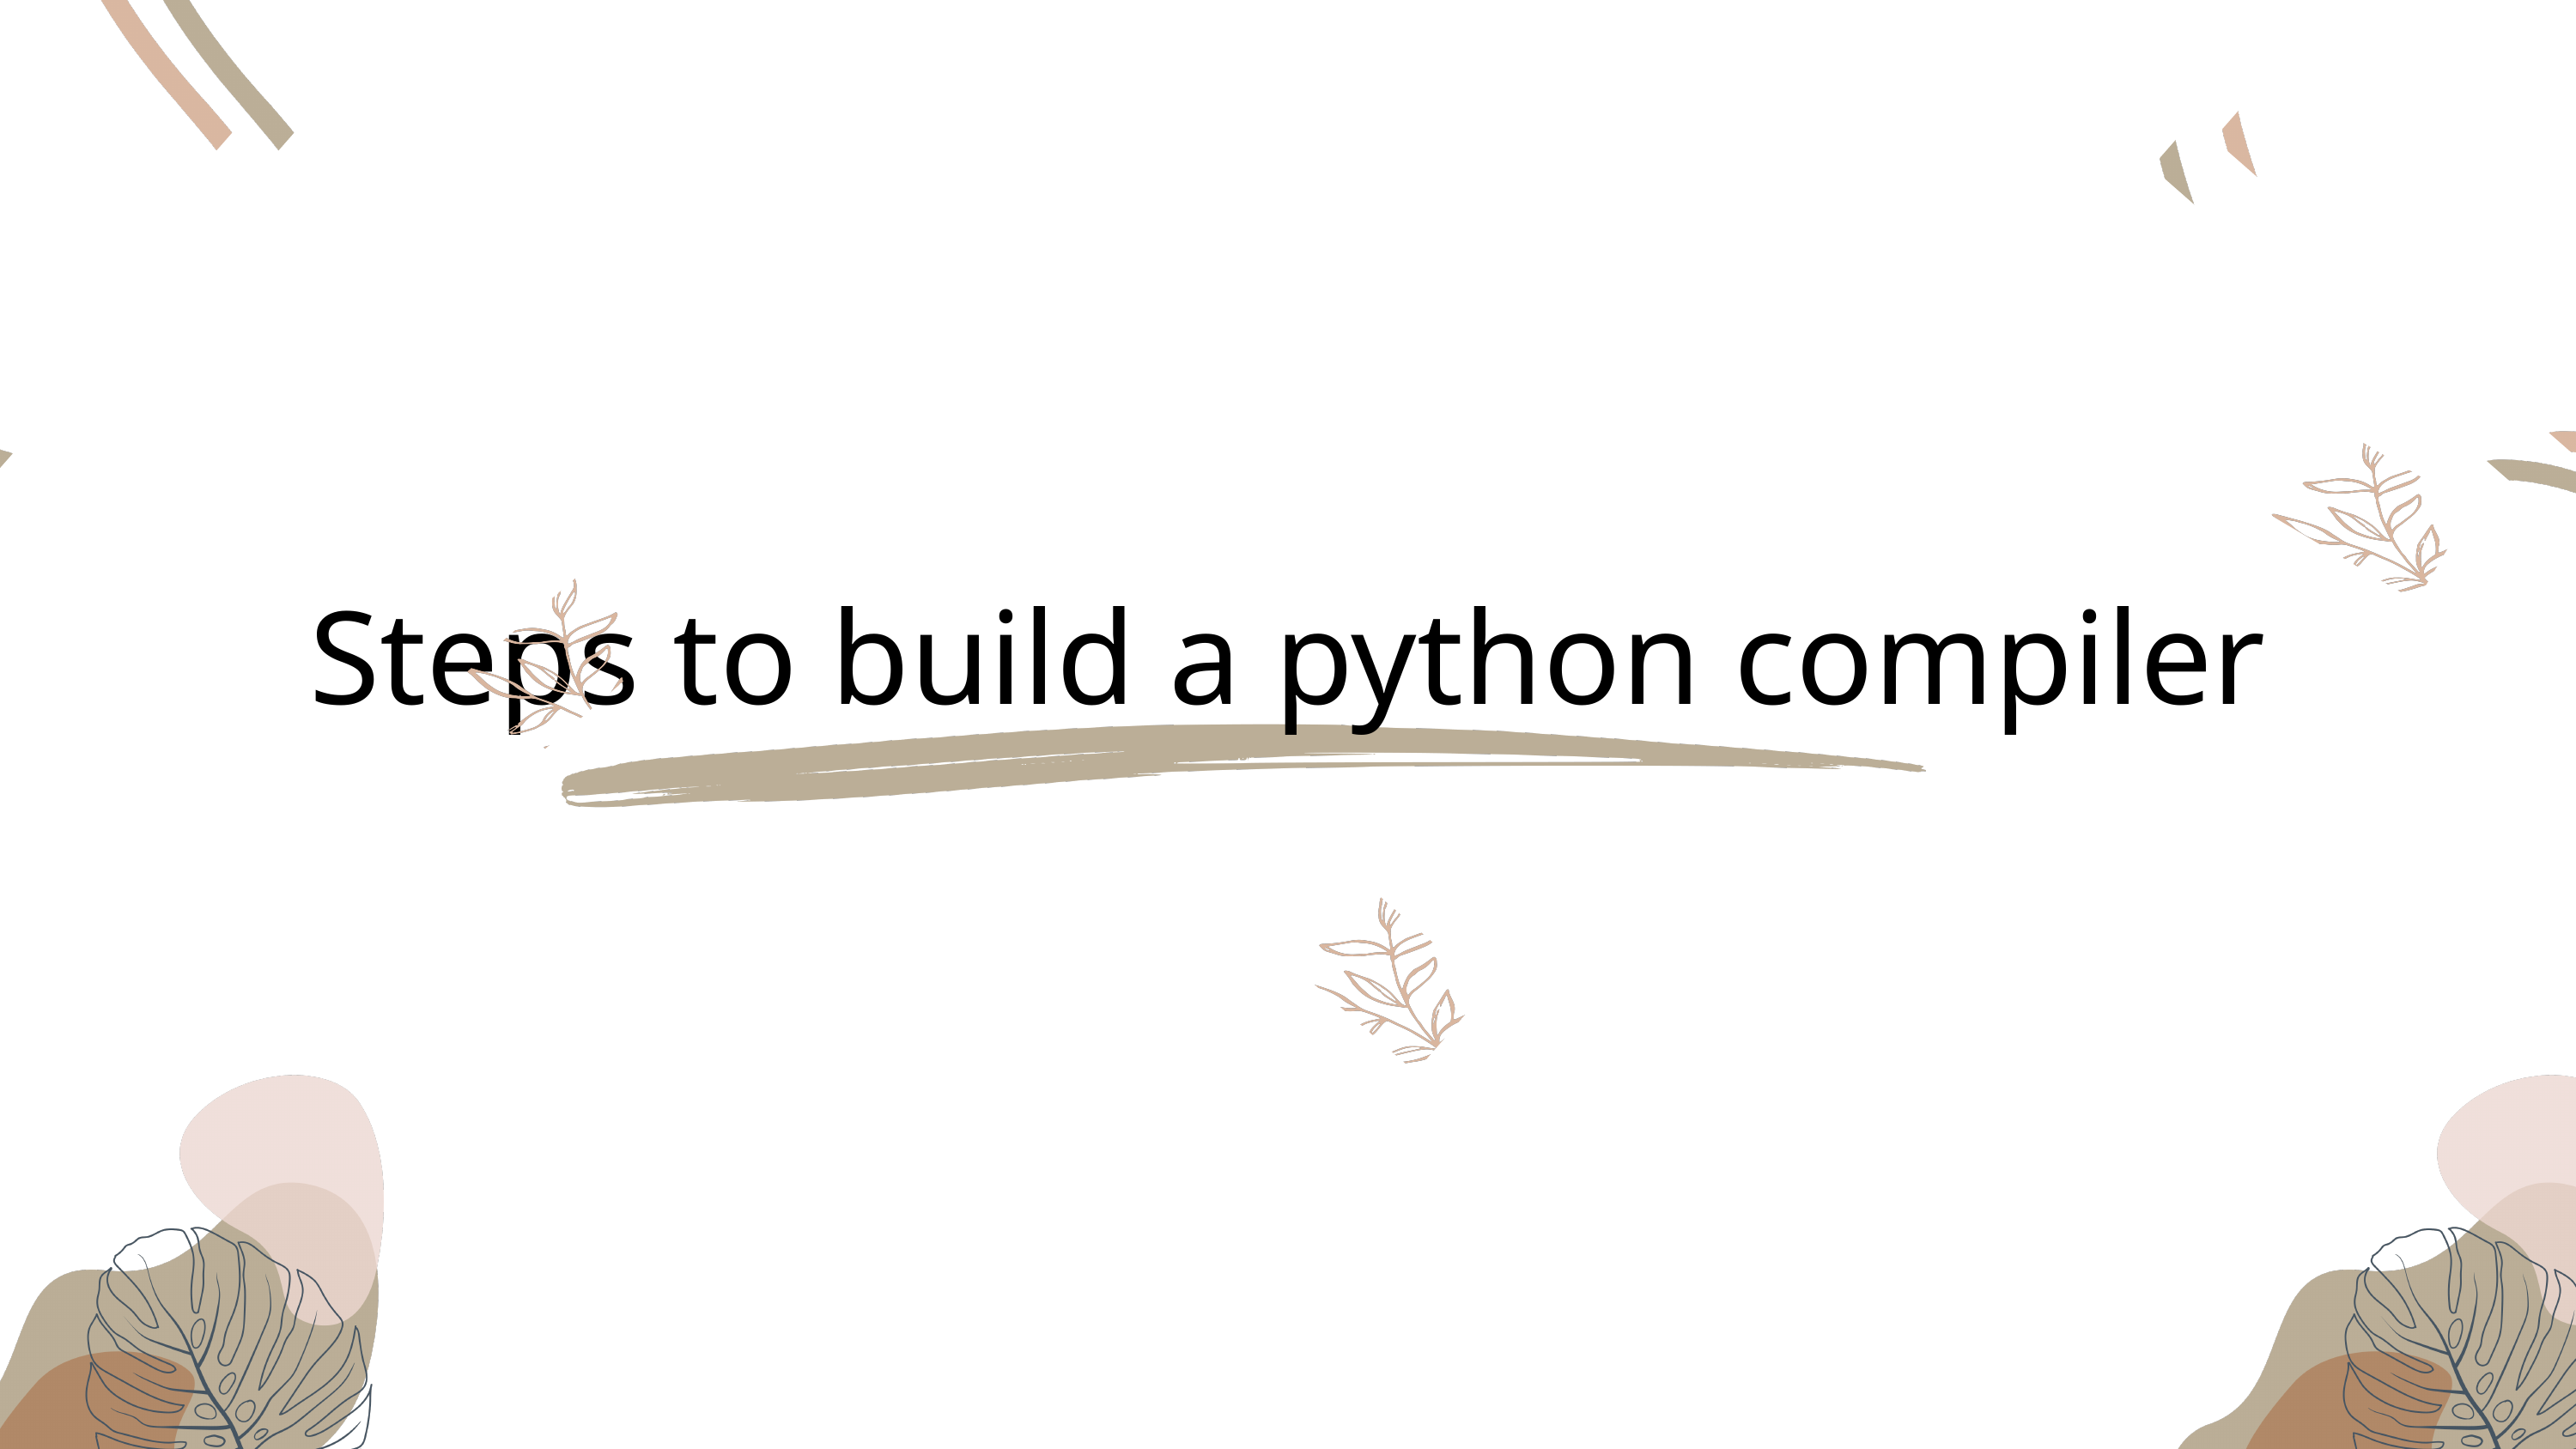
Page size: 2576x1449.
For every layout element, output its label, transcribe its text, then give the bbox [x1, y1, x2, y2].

text_box [0, 0, 337, 469]
text_box [2151, 0, 2576, 499]
text_box [0, 1062, 396, 1449]
text_box [2151, 1062, 2576, 1449]
text_box [2271, 421, 2472, 602]
text_box [0, 0, 275, 397]
text_box [561, 731, 1926, 809]
text_box [461, 567, 661, 760]
text_box Steps to build a python compiler [0, 499, 2576, 731]
text_box [1288, 878, 1487, 1072]
